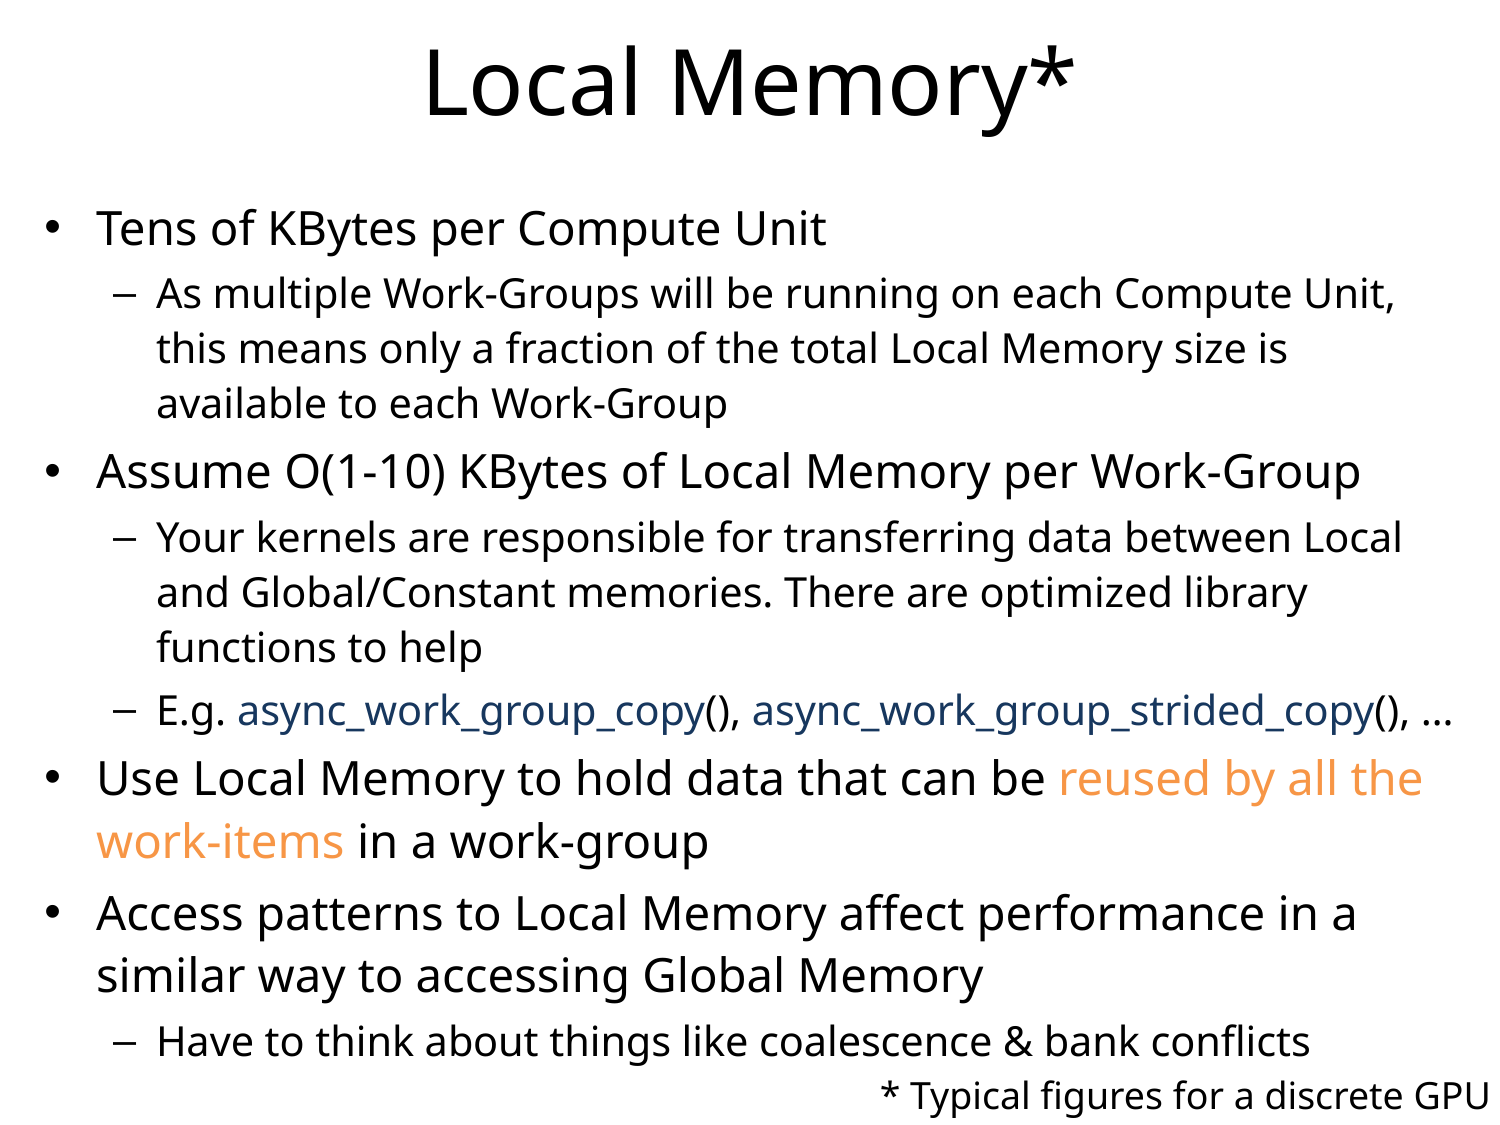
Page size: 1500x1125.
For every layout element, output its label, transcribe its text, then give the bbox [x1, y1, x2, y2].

text_box * Typical figures for a discrete GPU [864, 1064, 1500, 1125]
list Tens of KBytes per Compute Unit As multiple Work-Groups will be running on each Compute Unit, this means only a fraction of the total Local Memory size is available to each Work-Group Assume O(1-10) KBytes of Local Memory per Work-Group Your kernels are responsible for transferring data between Local and Global/Constant memories. There are optimized library functions to help E.g. async_work_group_copy(), async_work_group_strided_copy(), … Use Local Memory to hold data that can be reused by all the work-items in a work-group Access patterns to Local Memory affect performance in a similar way to accessing Global Memory Have to think about things like coalescence & bank conflicts [29, 184, 1471, 1106]
title Local Memory* [75, 0, 1425, 173]
